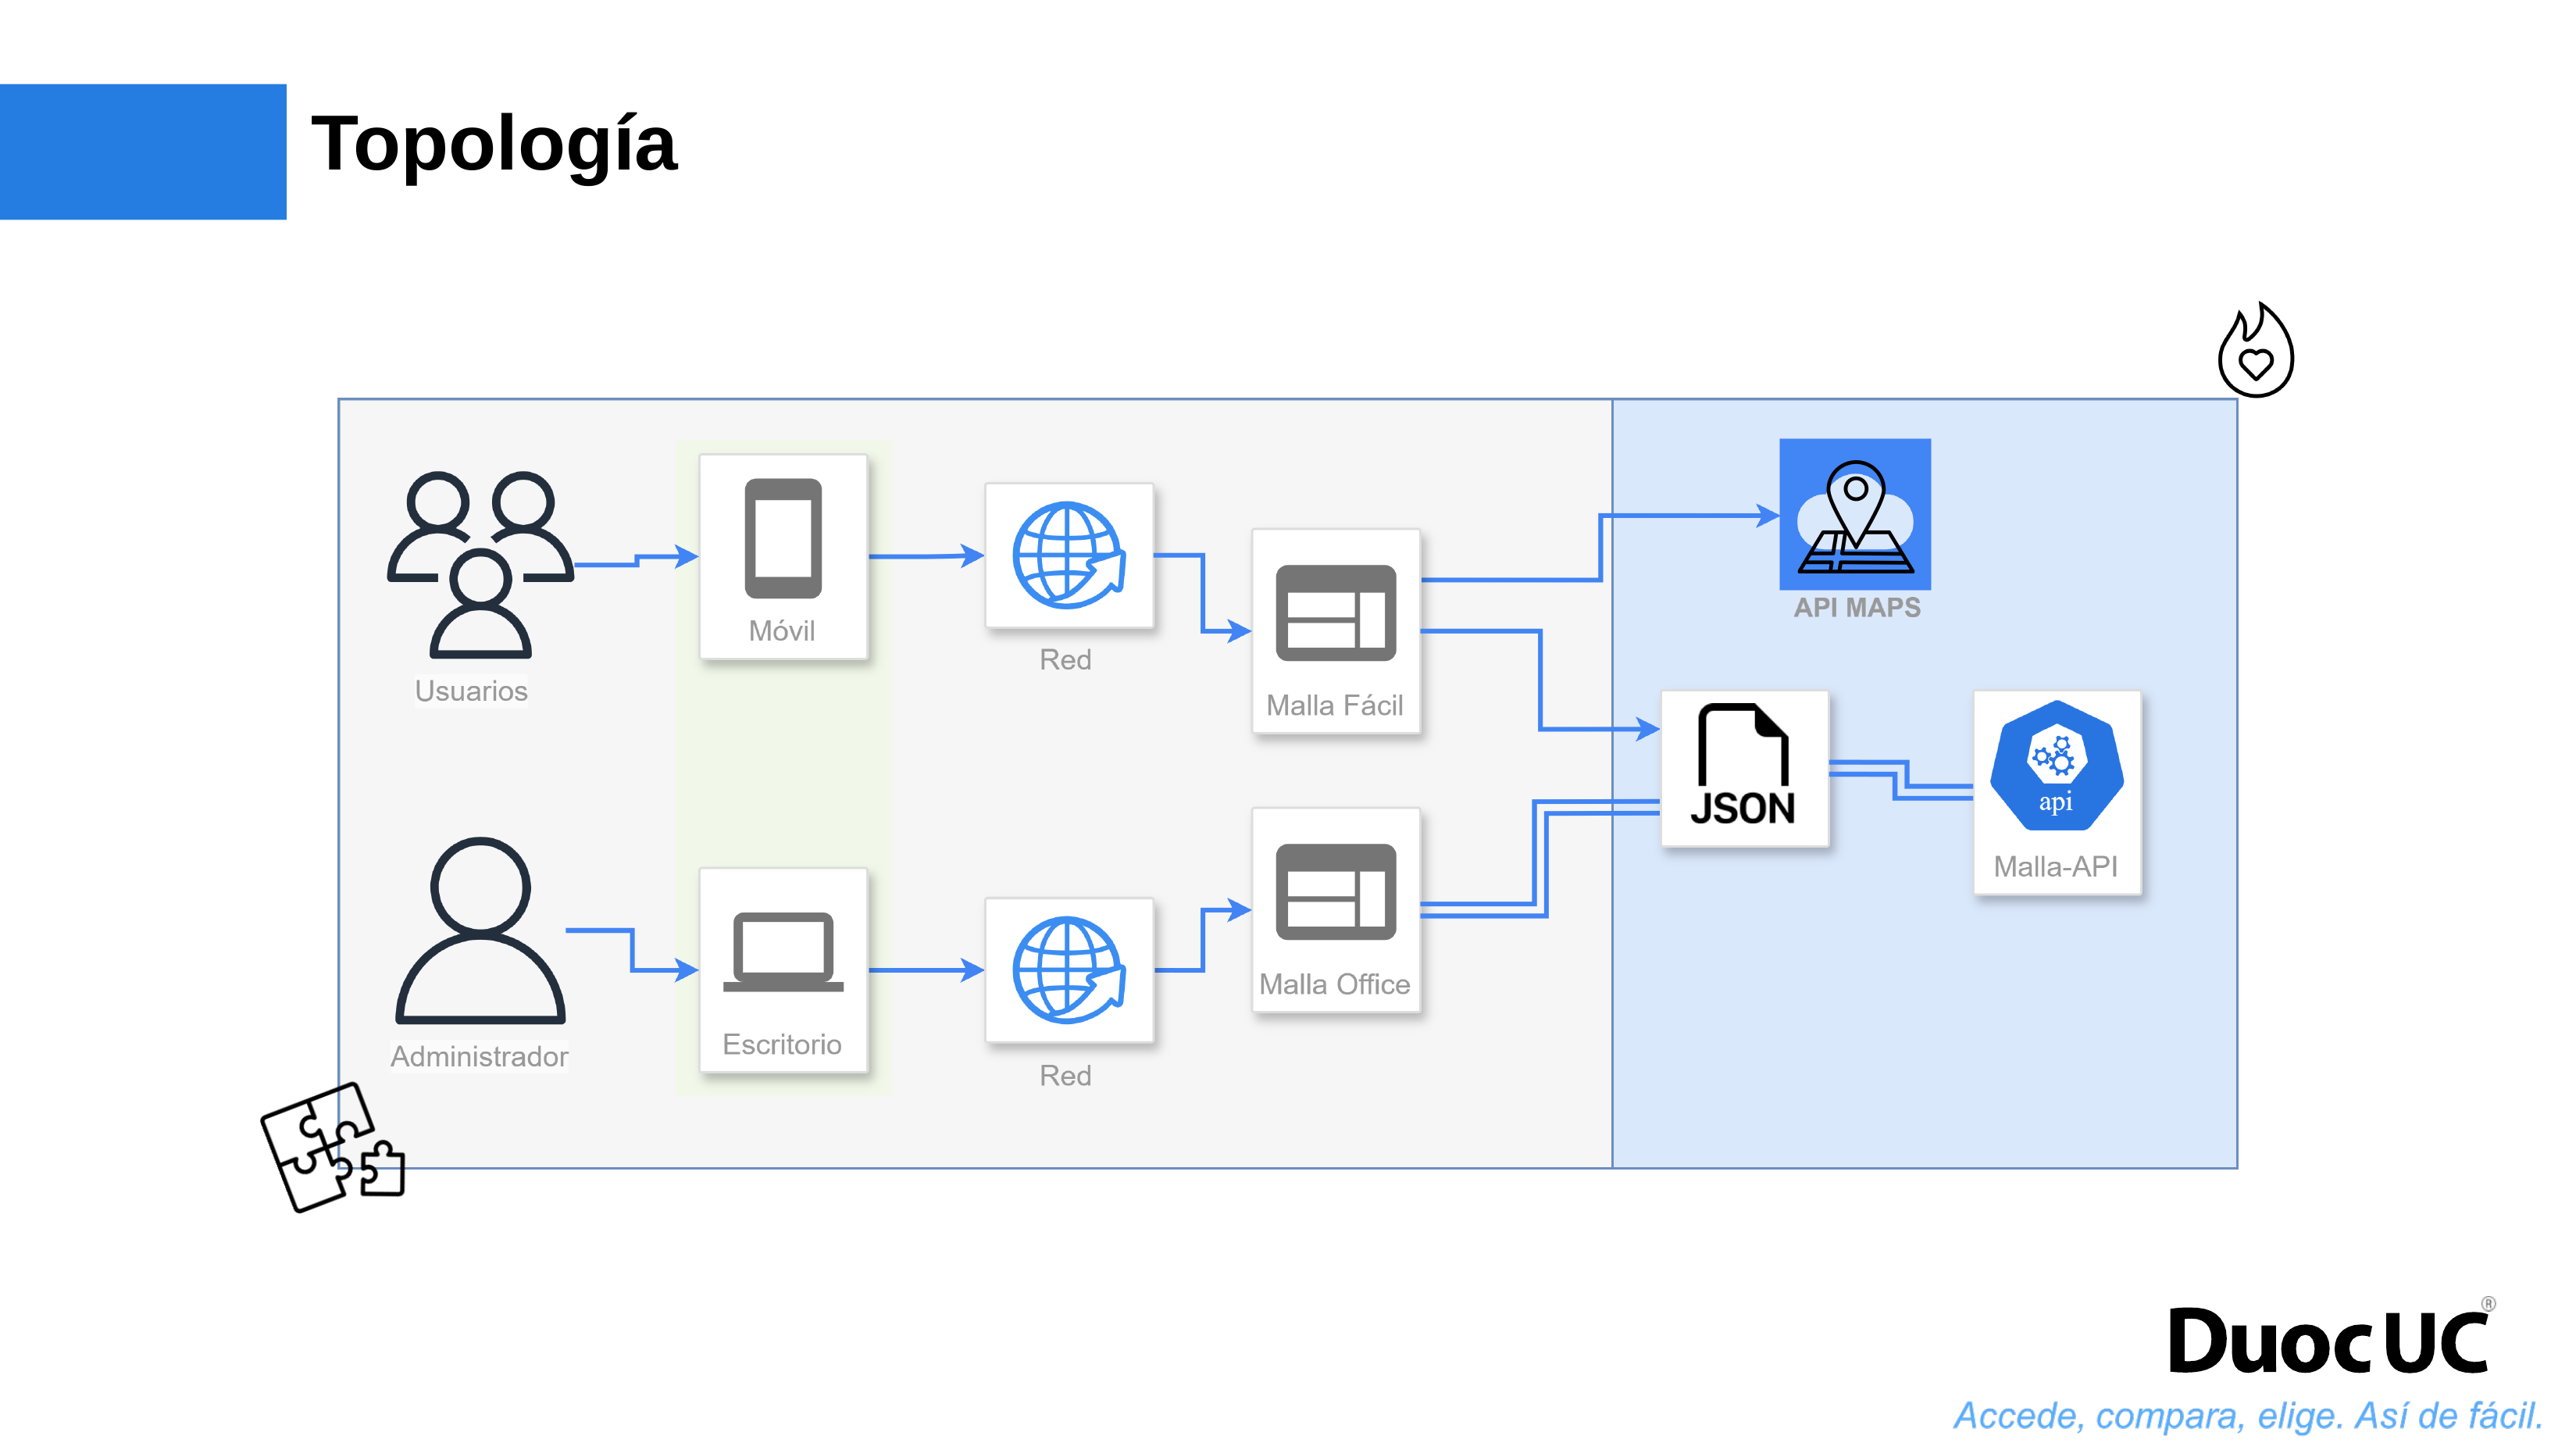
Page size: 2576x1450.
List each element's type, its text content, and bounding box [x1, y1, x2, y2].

picture [257, 398, 2239, 1234]
title Topología [311, 91, 2489, 334]
picture [1931, 1380, 2576, 1450]
text_box [2214, 300, 2296, 398]
picture [2481, 1296, 2496, 1312]
